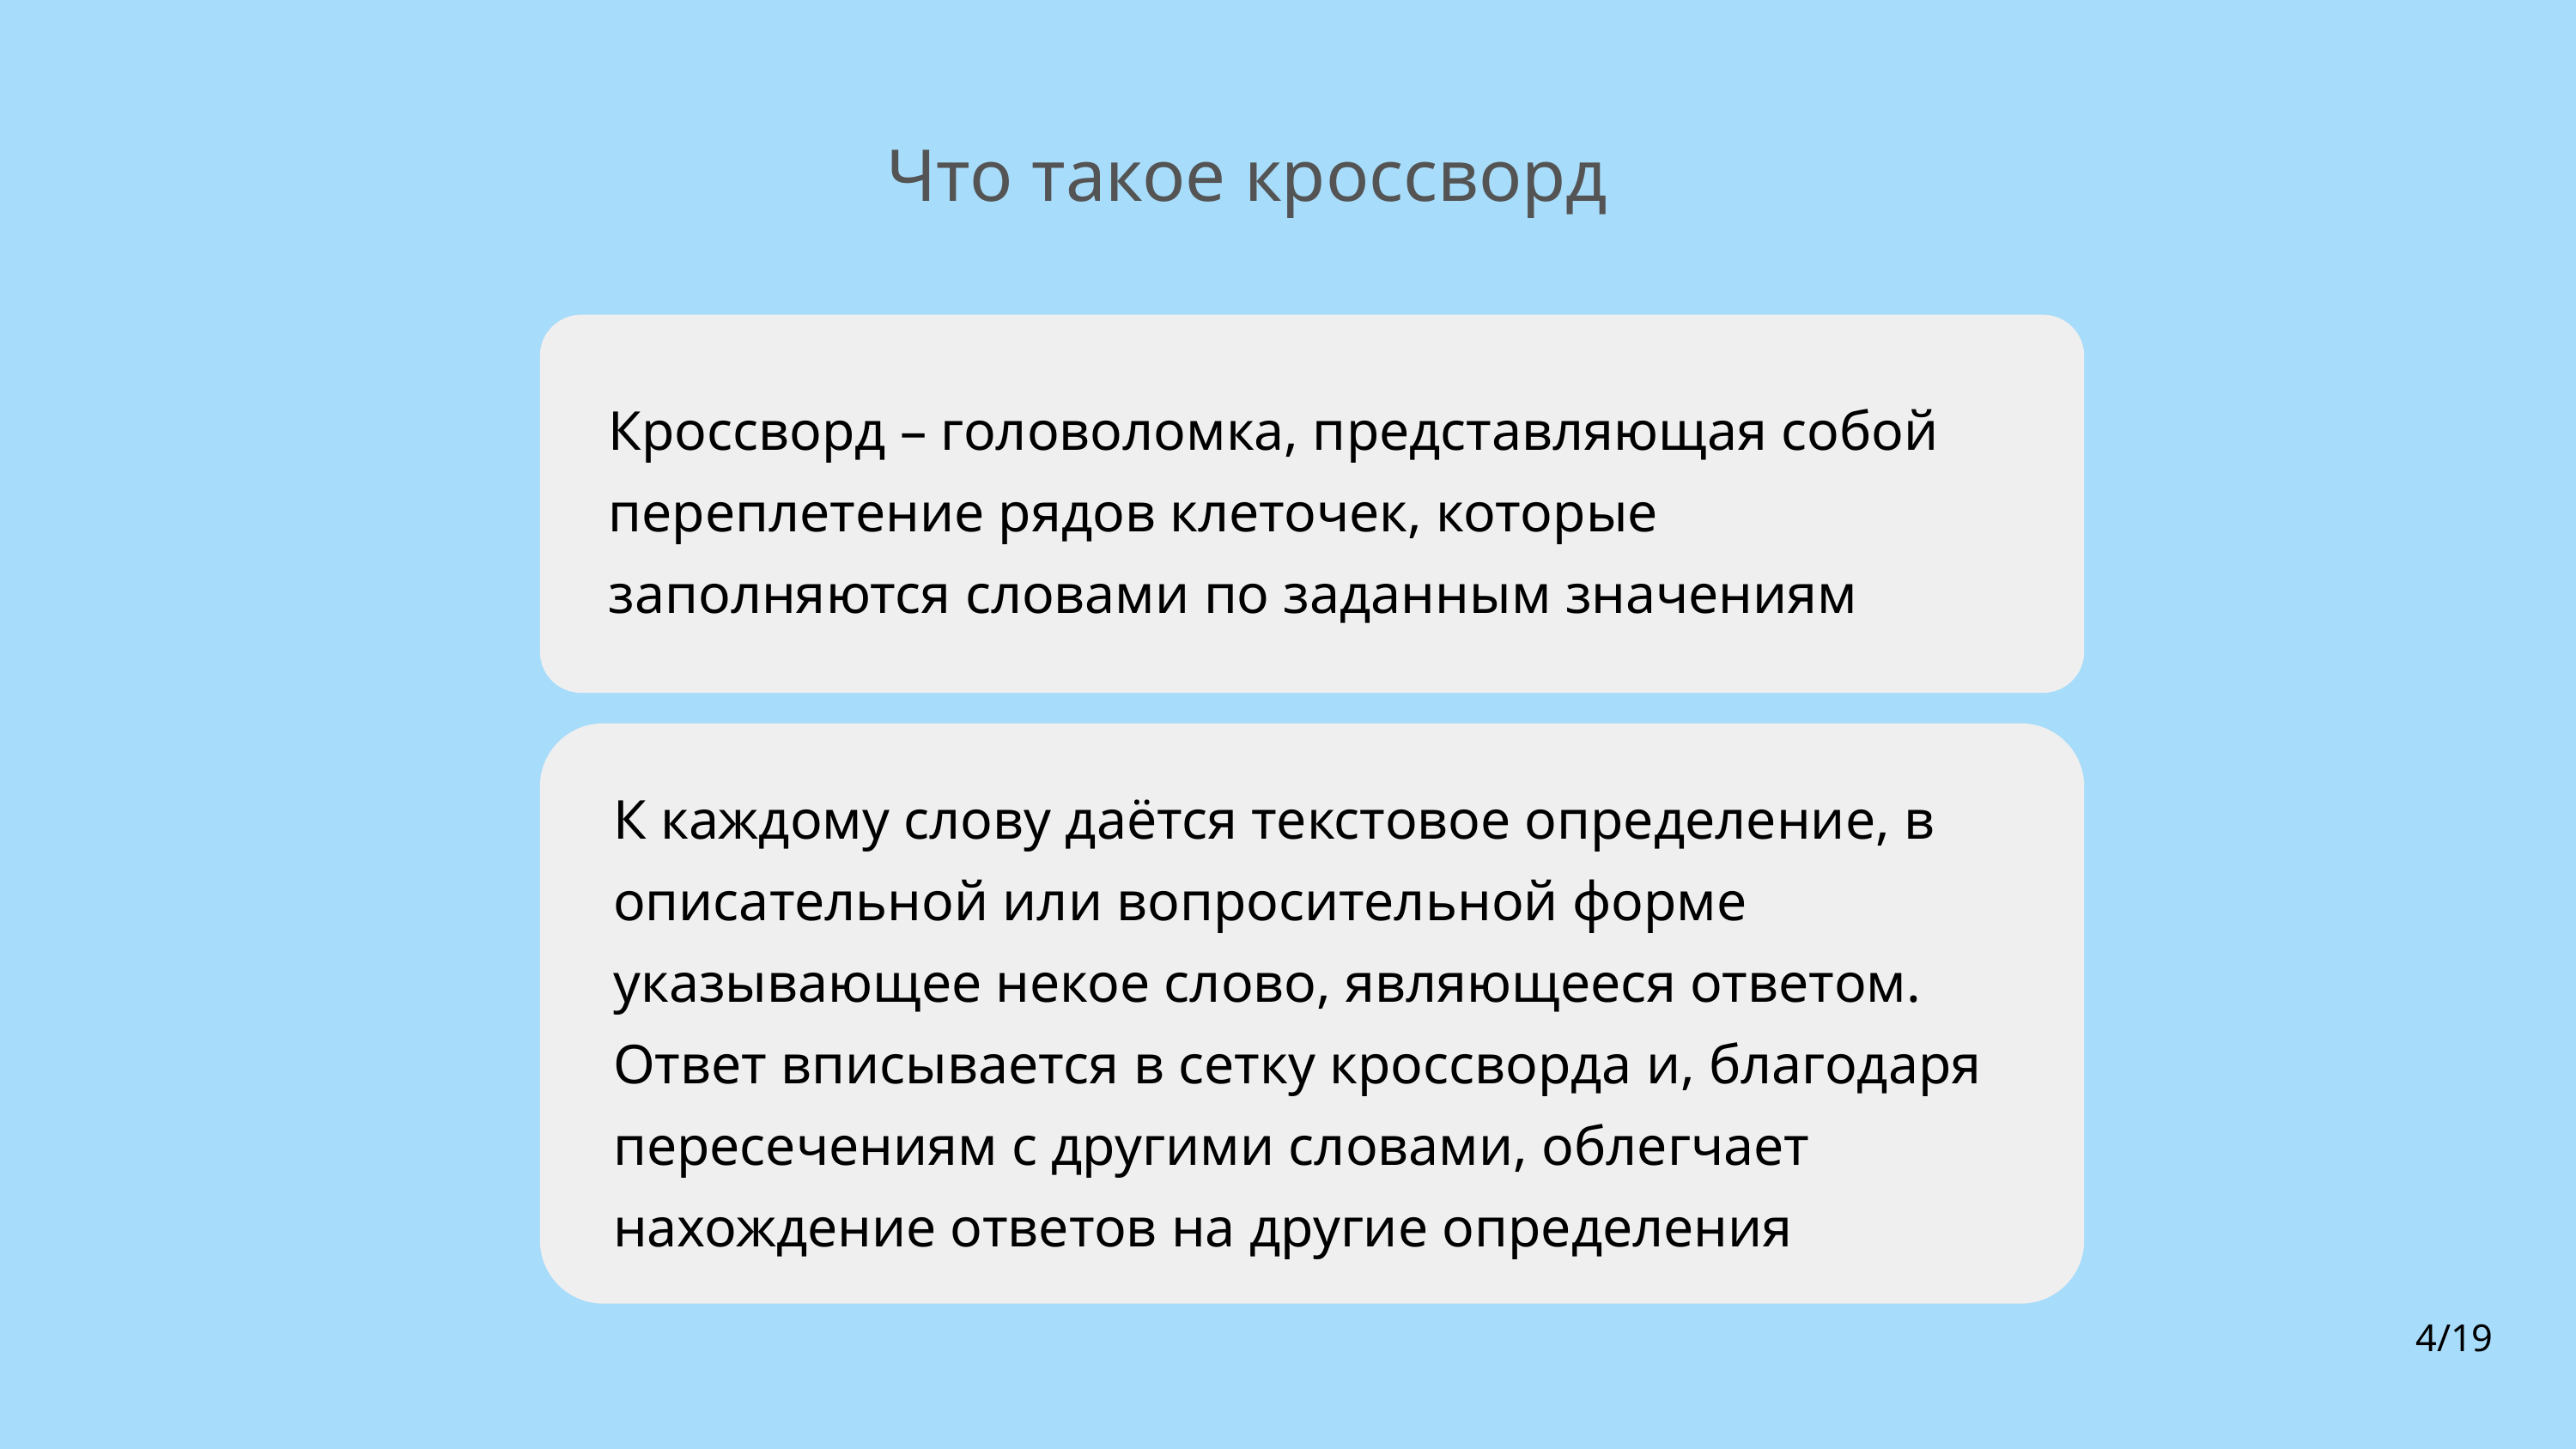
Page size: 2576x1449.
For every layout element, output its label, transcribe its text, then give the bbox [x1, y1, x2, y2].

text_box Что такое кроссворд [504, 130, 2009, 216]
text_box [539, 723, 2085, 1304]
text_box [539, 314, 2085, 694]
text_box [2388, 1276, 2521, 1389]
